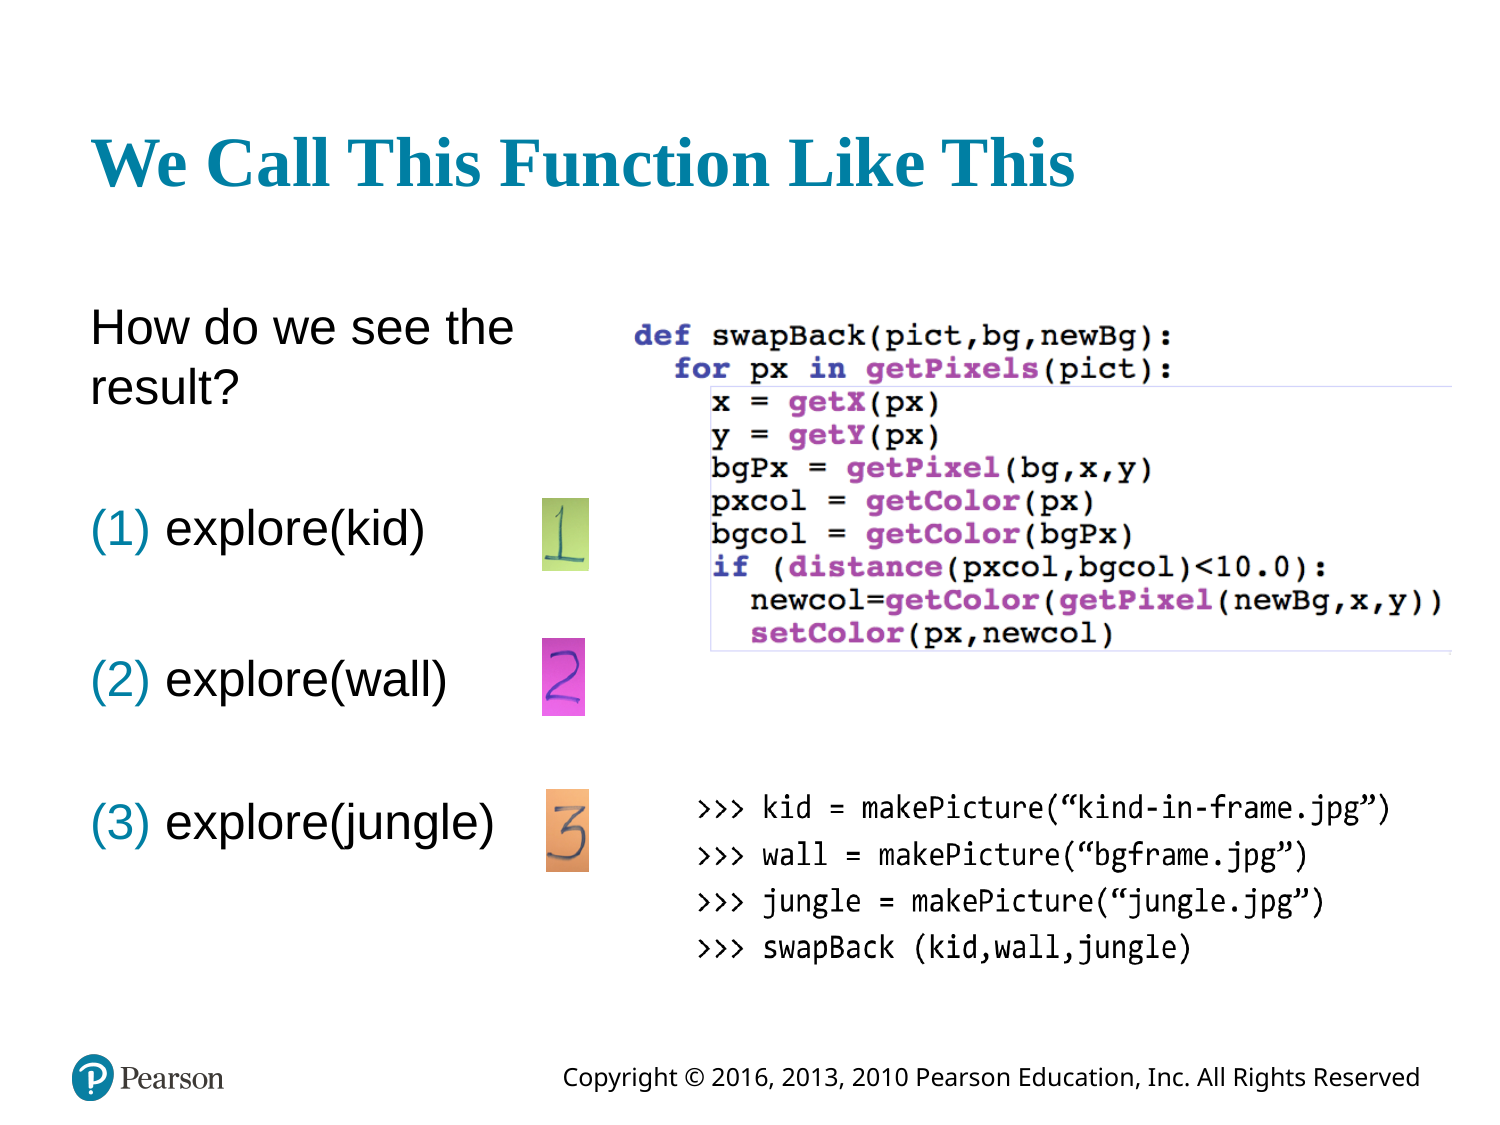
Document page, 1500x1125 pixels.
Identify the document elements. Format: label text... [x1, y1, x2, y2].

list (1) explore(kid) [75, 498, 478, 552]
picture [542, 498, 590, 571]
picture [634, 312, 1452, 655]
list How do we see the result? [75, 308, 581, 401]
picture [72, 1054, 88, 1070]
list (3) explore(jungle) [75, 789, 533, 850]
title We Call This Function Like This [75, 35, 1425, 216]
picture [677, 774, 1409, 987]
picture [545, 788, 589, 872]
list (2) explore(wall) [75, 649, 484, 704]
picture [72, 1087, 83, 1101]
picture [80, 1063, 106, 1088]
picture [98, 1054, 224, 1101]
picture [542, 638, 585, 716]
